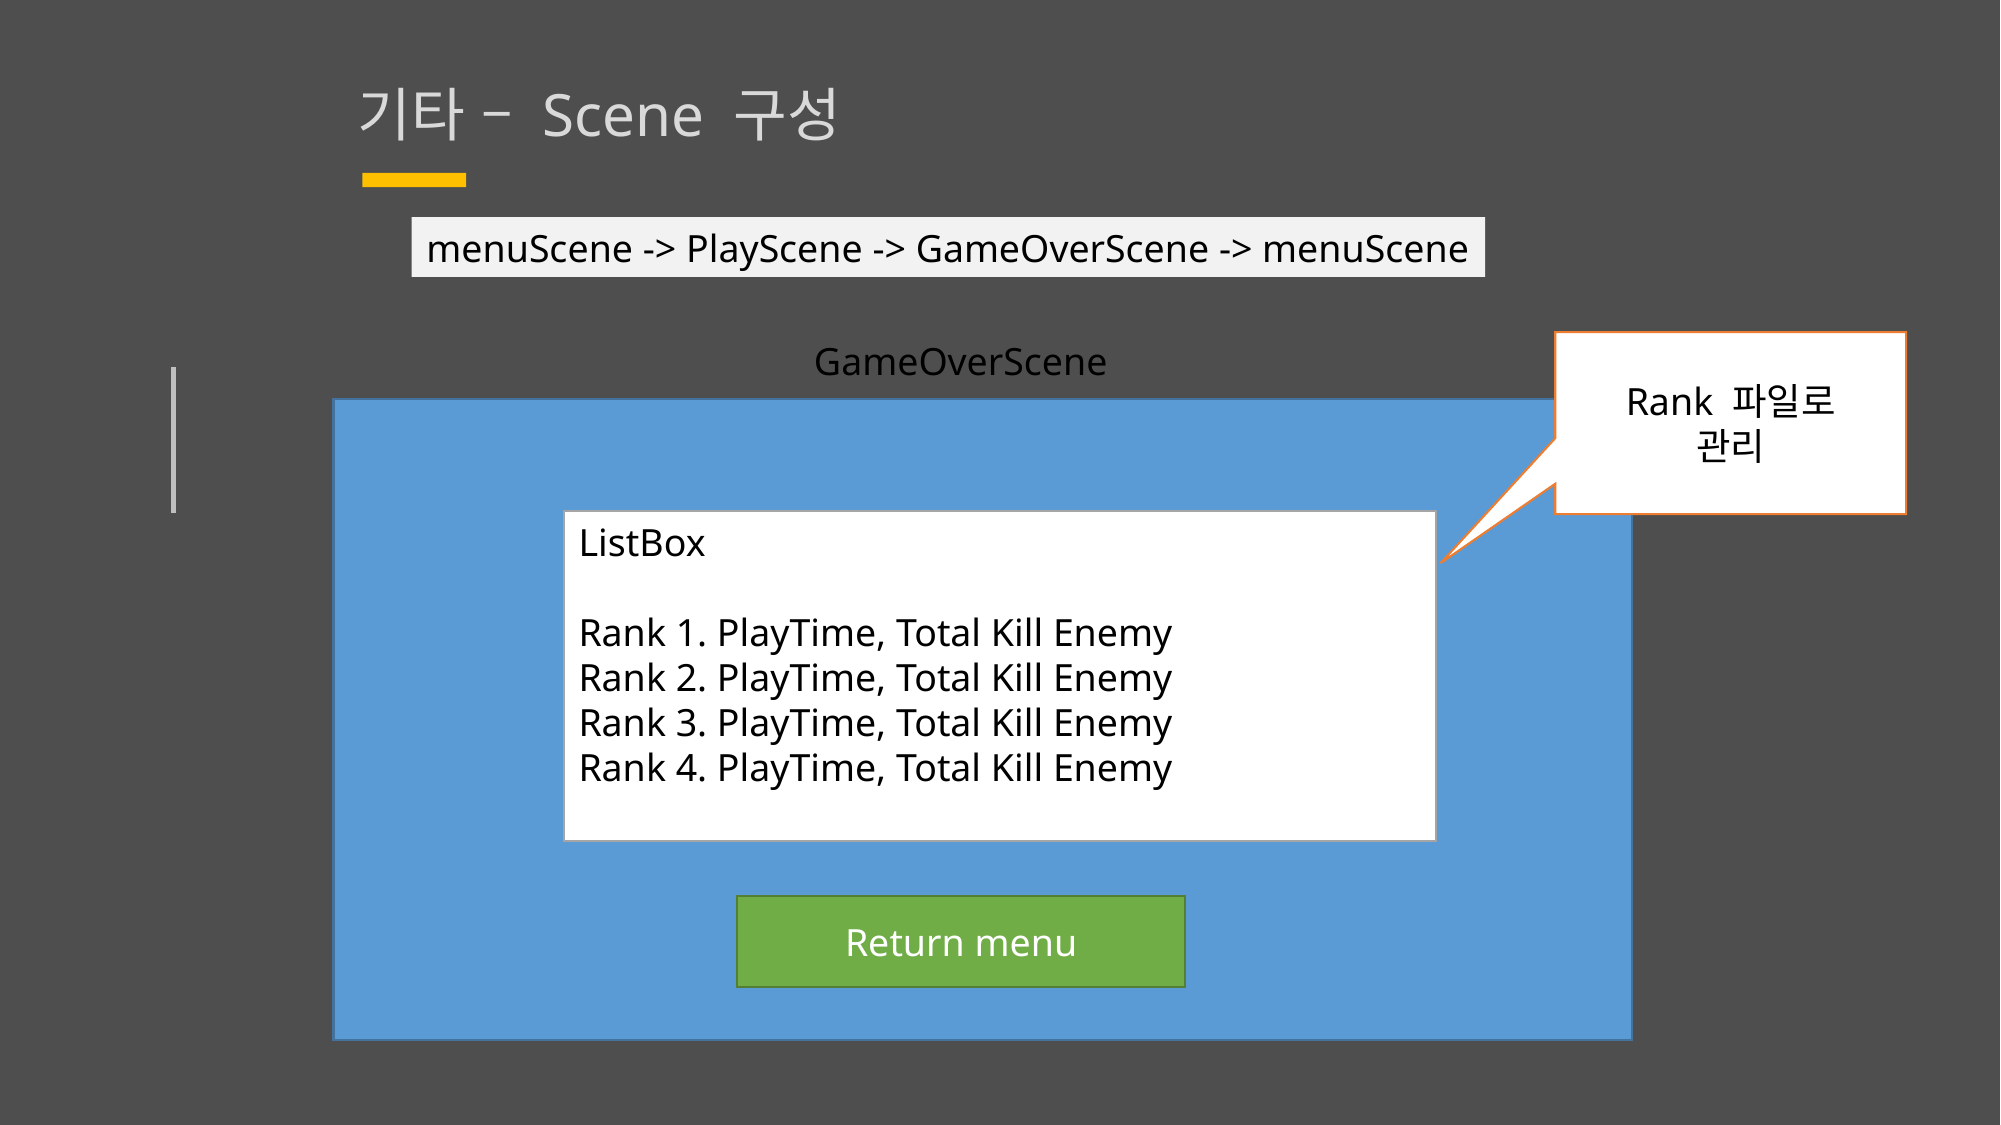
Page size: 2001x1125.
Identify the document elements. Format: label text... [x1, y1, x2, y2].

text_box ListBox Rank 1. PlayTime, Total Kill Enemy Rank 2. PlayTime, Total Kill Enemy Rank 3. PlayTime, Total Kill Enemy Rank 4. PlayTime, Total Kill Enemy [563, 510, 1437, 842]
text_box menuScene -> PlayScene -> GameOverScene -> menuScene [411, 217, 1486, 277]
text_box [332, 398, 1633, 1041]
text_box [361, 172, 467, 188]
text_box 기타 – Scene 구성 [343, 71, 1519, 156]
text_box Rank 파일로 관리 [1439, 331, 1908, 564]
text_box GameOverScene [799, 330, 1799, 391]
text_box Return menu [736, 895, 1186, 988]
